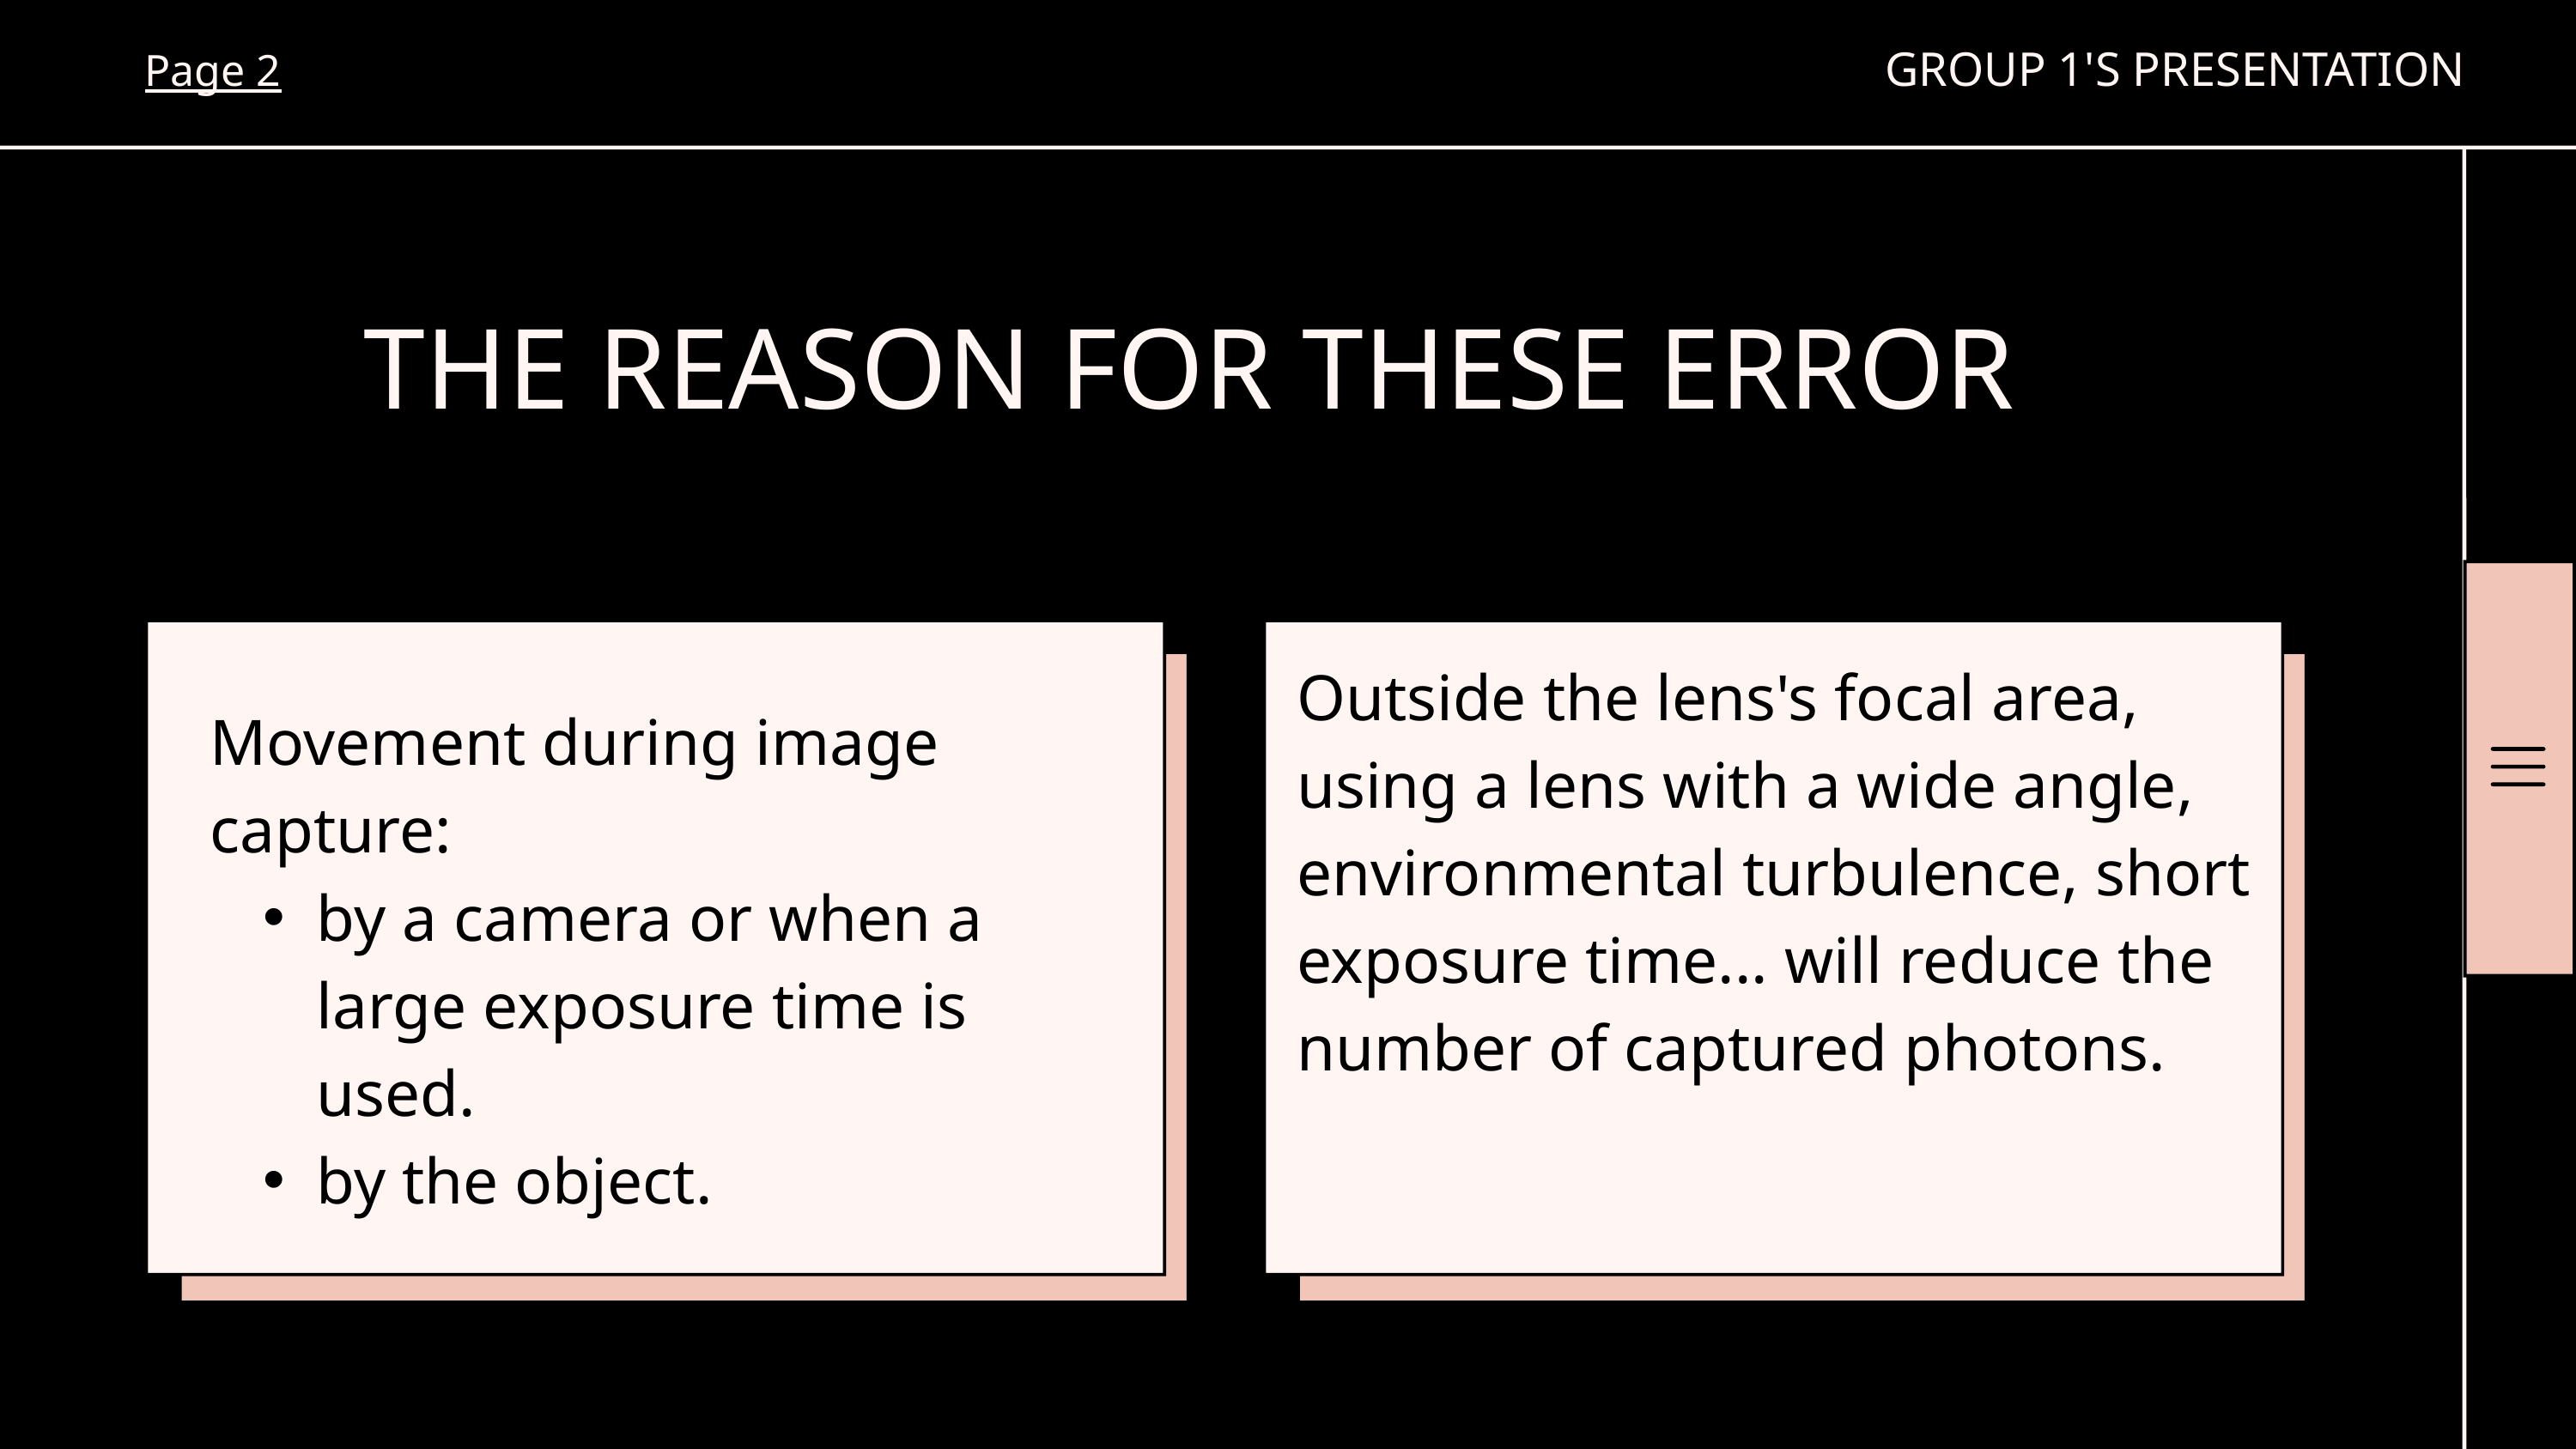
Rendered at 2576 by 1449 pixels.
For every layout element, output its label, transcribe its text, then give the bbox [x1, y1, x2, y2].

text_box GROUP 1'S PRESENTATION [1666, 49, 2466, 96]
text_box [2463, 560, 2576, 978]
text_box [144, 619, 1167, 1276]
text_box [1262, 619, 2285, 1276]
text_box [178, 651, 1190, 1304]
text_box THE REASON FOR THESE ERROR [184, 331, 2196, 432]
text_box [1297, 651, 2308, 1304]
text_box Page 2 [144, 52, 577, 95]
